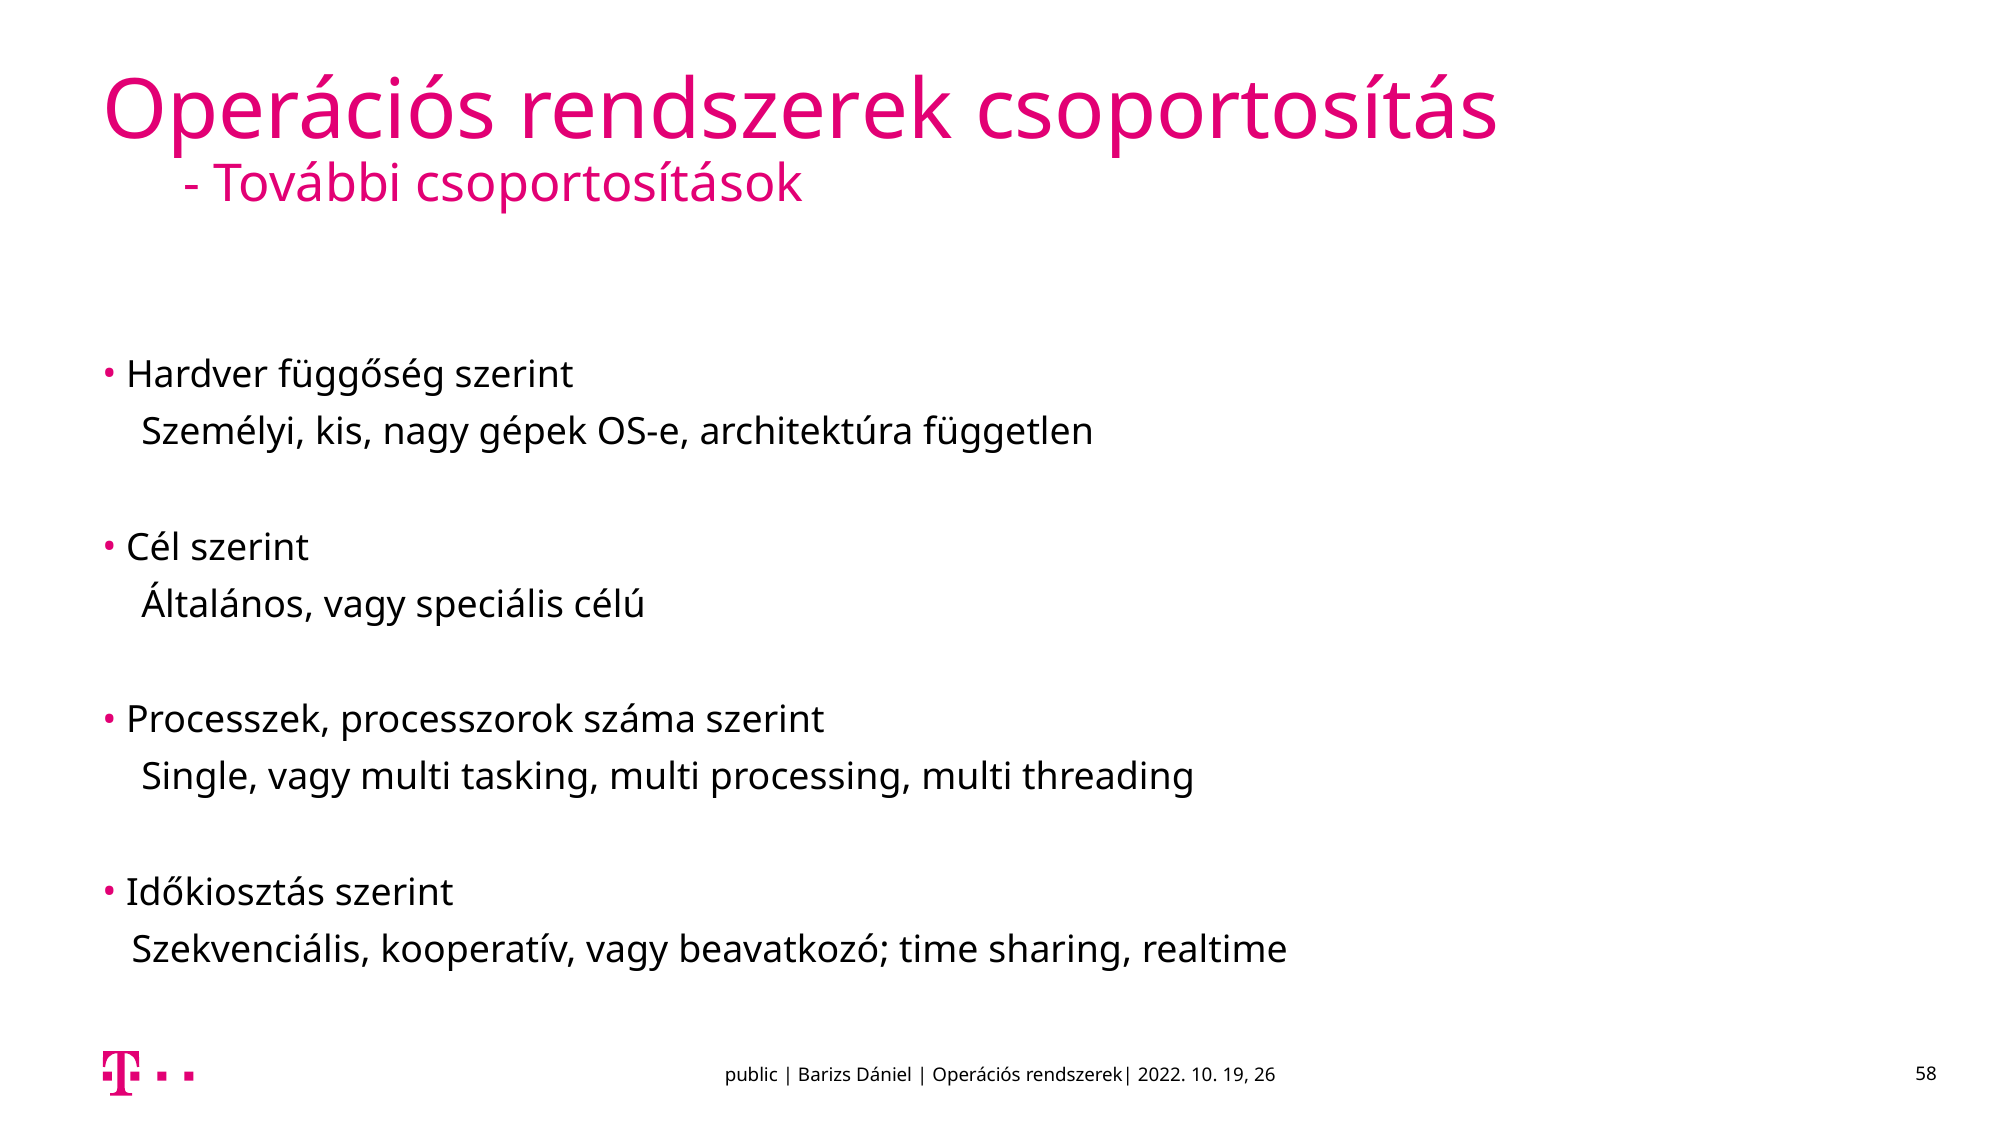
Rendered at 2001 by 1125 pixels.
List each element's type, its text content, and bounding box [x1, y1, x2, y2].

list Hardver függőség szerint Személyi, kis, nagy gépek OS-e, architektúra független Cél szerint Általános, vagy speciális célú Processzek, processzorok száma szerint Single, vagy multi tasking, multi processing, multi threading Időkiosztás szerint Szekvenciális, kooperatív, vagy beavatkozó; time sharing, realtime [102, 349, 1585, 1012]
slide_number 58 [1915, 1047, 1957, 1101]
title Operációs rendszerek csoportosítás - További csoportosítások [102, 66, 1898, 219]
footer public | Barizs Dániel | Operációs rendszerek| 2022. 10. 19, 26 [385, 1047, 1615, 1101]
